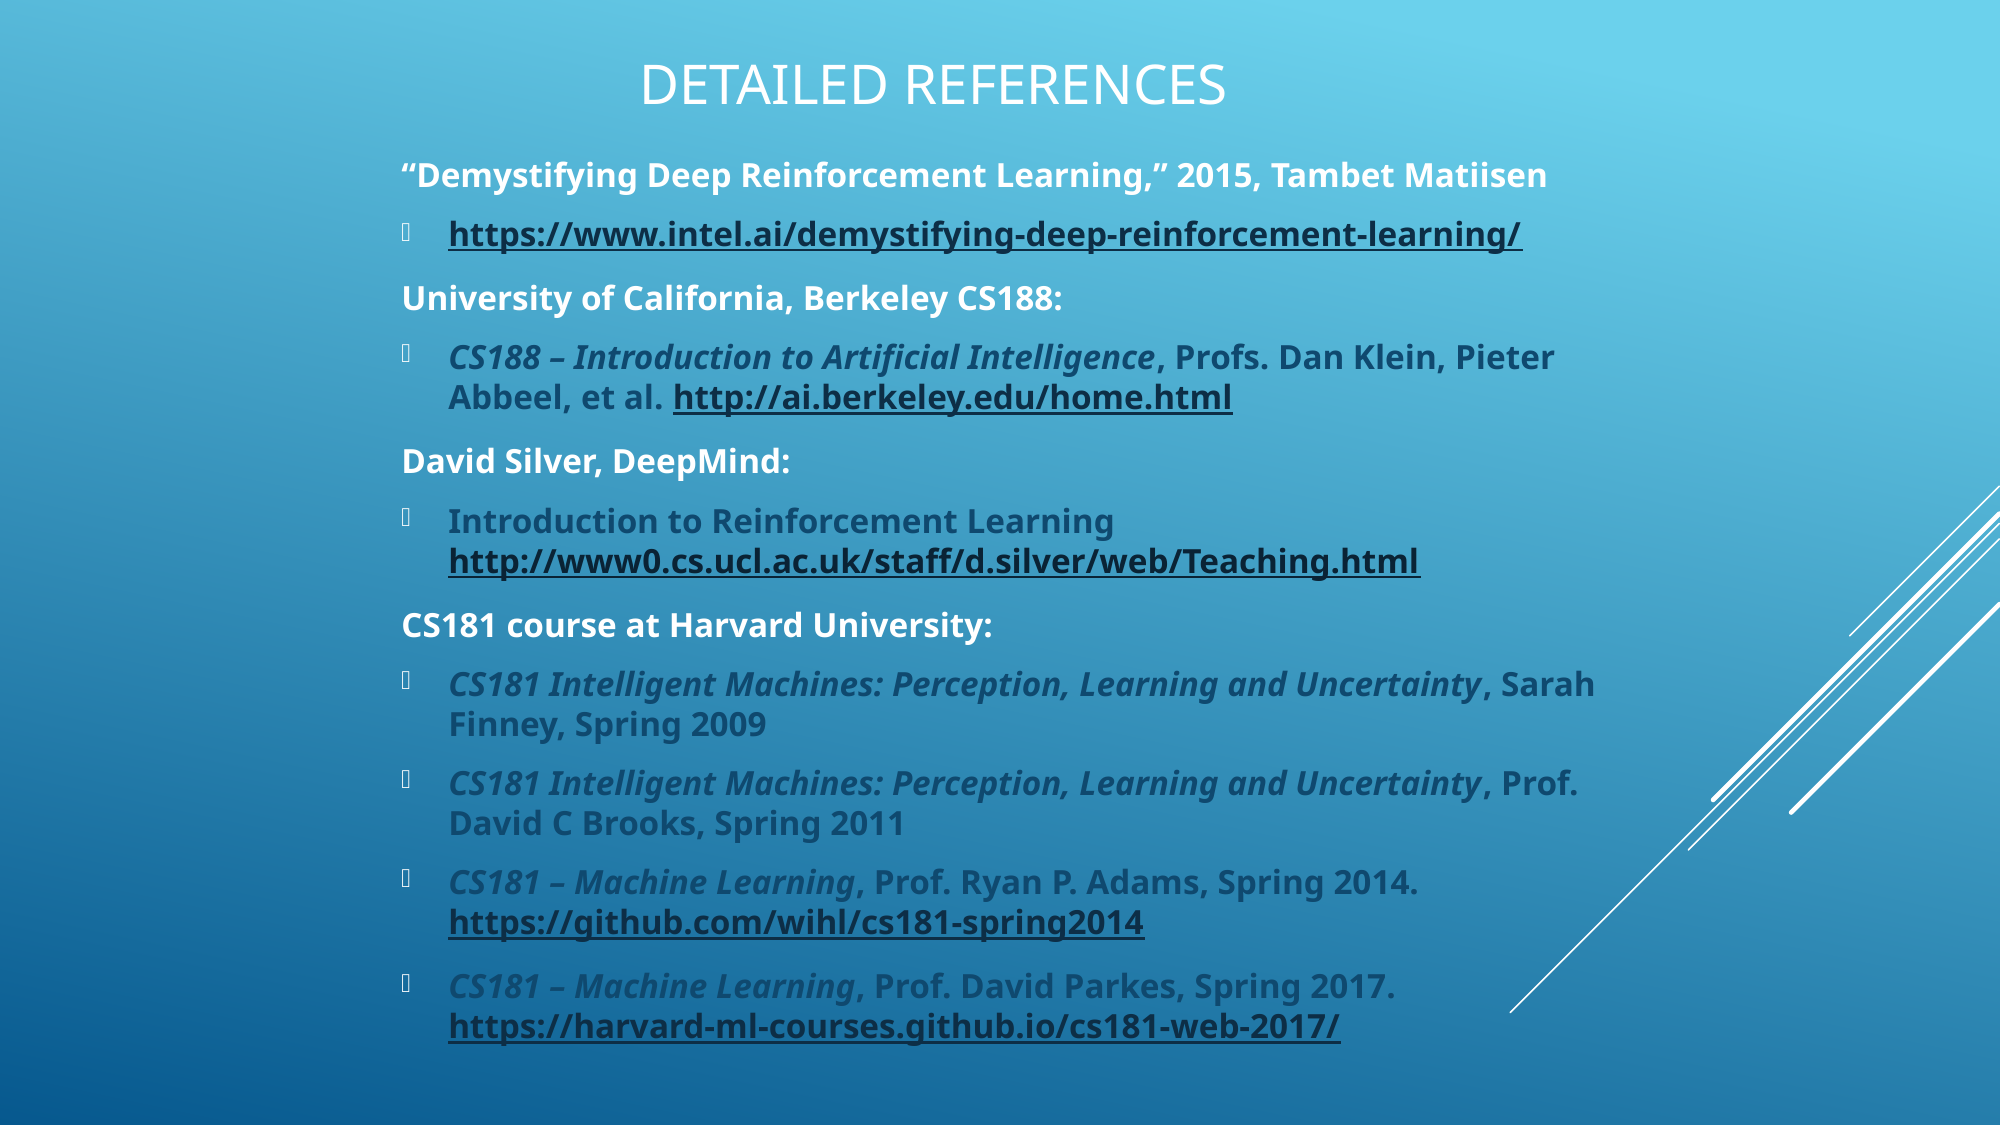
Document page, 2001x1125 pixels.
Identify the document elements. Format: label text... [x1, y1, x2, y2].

list “Demystifying Deep Reinforcement Learning,” 2015, Tambet Matiisen https://www.intel.ai/demystifying-deep-reinforcement-learning/ University of California, Berkeley CS188: CS188 – Introduction to Artificial Intelligence, Profs. Dan Klein, Pieter Abbeel, et al. http://ai.berkeley.edu/home.html David Silver, DeepMind: Introduction to Reinforcement Learning http://www0.cs.ucl.ac.uk/staff/d.silver/web/Teaching.html CS181 course at Harvard University: CS181 Intelligent Machines: Perception, Learning and Uncertainty, Sarah Finney, Spring 2009 CS181 Intelligent Machines: Perception, Learning and Uncertainty, Prof. David C Brooks, Spring 2011 CS181 – Machine Learning, Prof. Ryan P. Adams, Spring 2014. https://github.com/wihl/cs181-spring2014 CS181 – Machine Learning, Prof. David Parkes, Spring 2017.https://harvard-ml-courses.github.io/cs181-web-2017/ [386, 177, 1614, 1027]
title Detailed References [624, 41, 1376, 124]
